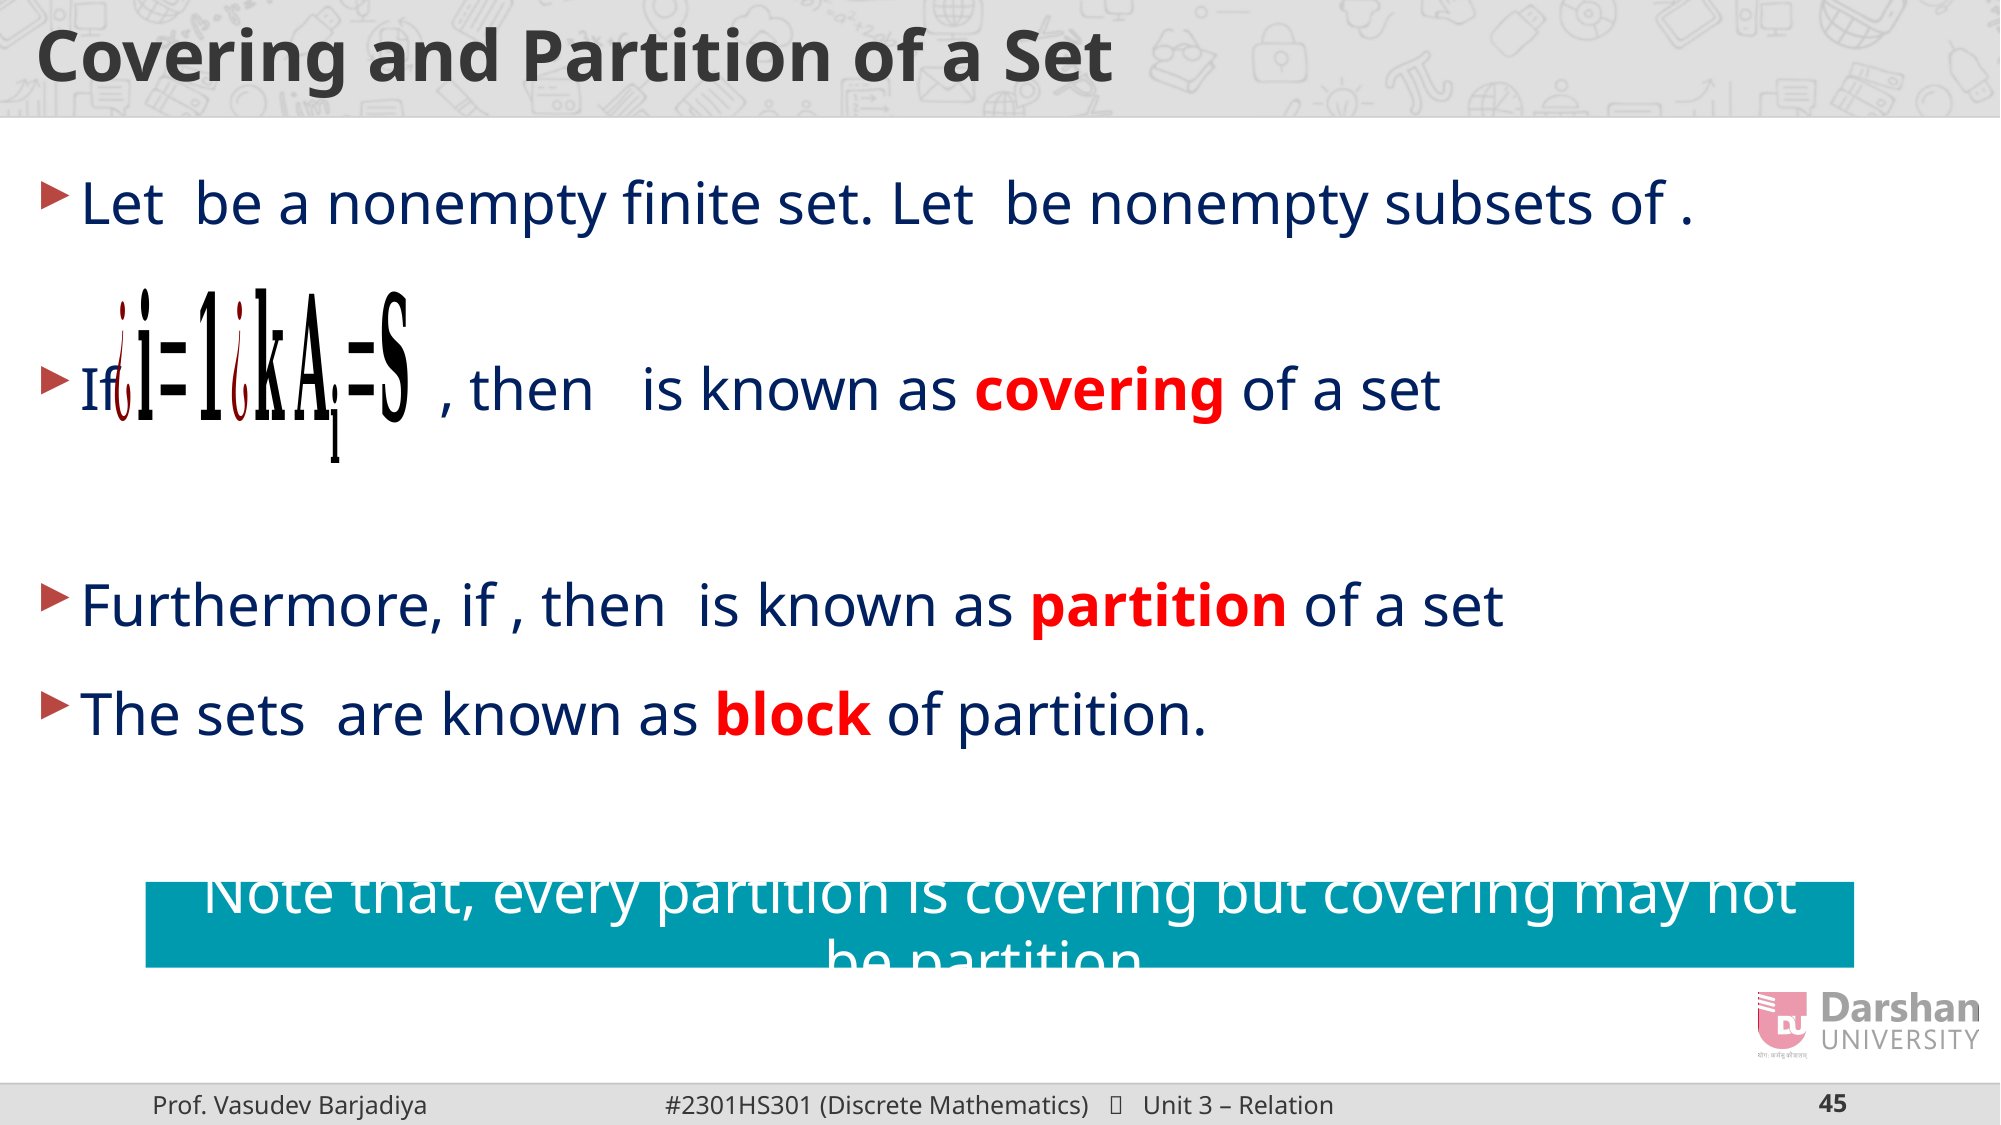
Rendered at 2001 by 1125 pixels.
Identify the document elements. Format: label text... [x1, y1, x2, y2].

title Covering and Partition of a Set [0, 0, 2000, 117]
text_box Note that, every partition is covering but covering may not be partition. [145, 881, 1855, 968]
table_cell [1758, 992, 1979, 1059]
